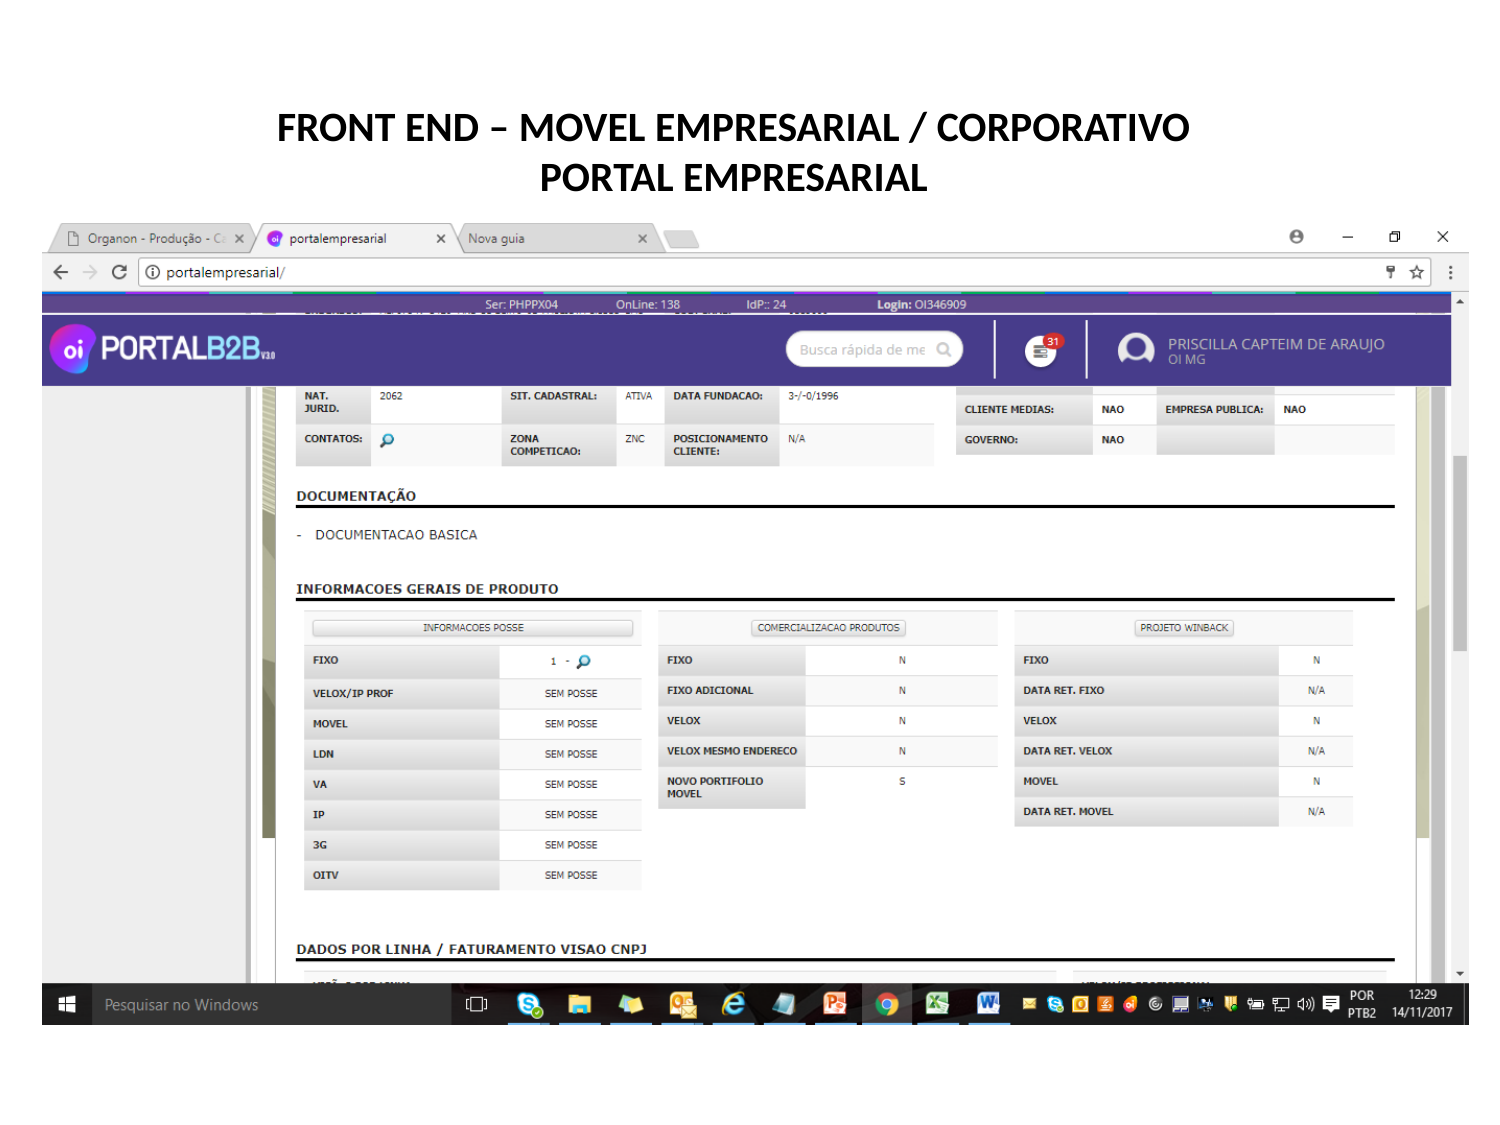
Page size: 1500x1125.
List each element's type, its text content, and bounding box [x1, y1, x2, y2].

picture [42, 222, 1469, 1025]
text_box FRONT END – MOVEL EMPRESARIAL / CORPORATIVO PORTAL EMPRESARIAL [87, 99, 1381, 206]
